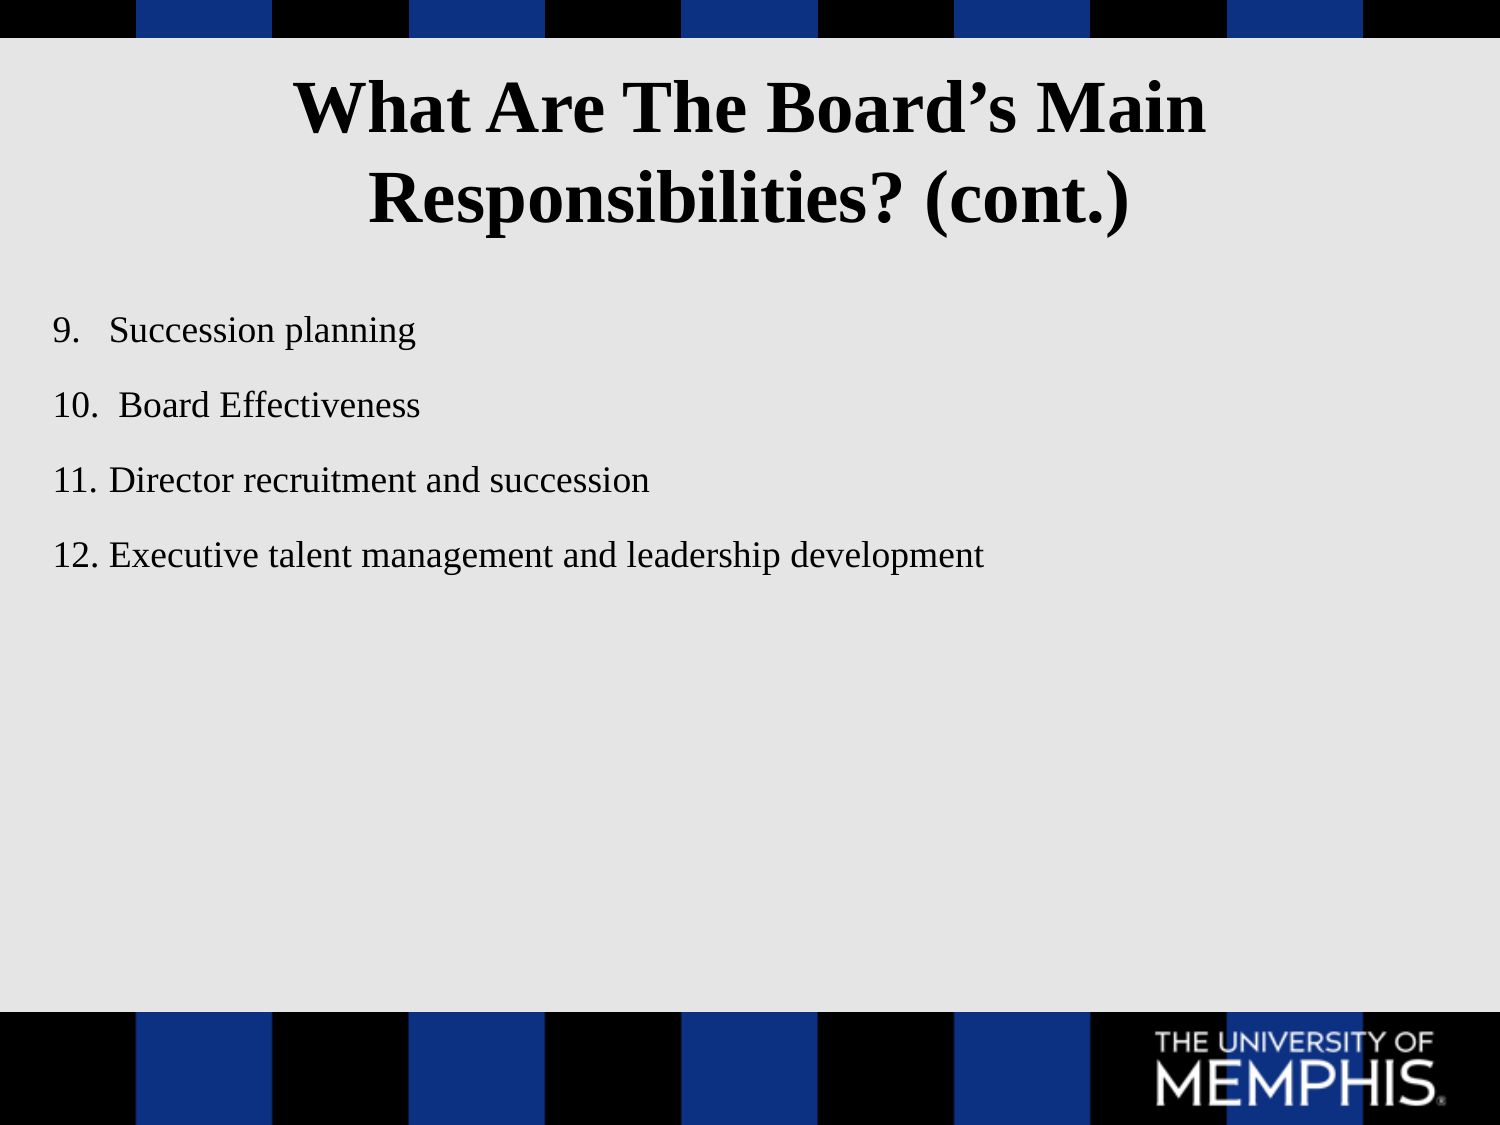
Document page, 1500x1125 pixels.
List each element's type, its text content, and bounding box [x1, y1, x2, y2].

title What Are The Board’s Main Responsibilities? (cont.) [37, 49, 1463, 238]
picture [0, 0, 1500, 38]
list Succession planning Board Effectiveness Director recruitment and succession Executive talent management and leadership development [37, 274, 1463, 988]
picture [0, 1012, 1500, 1125]
